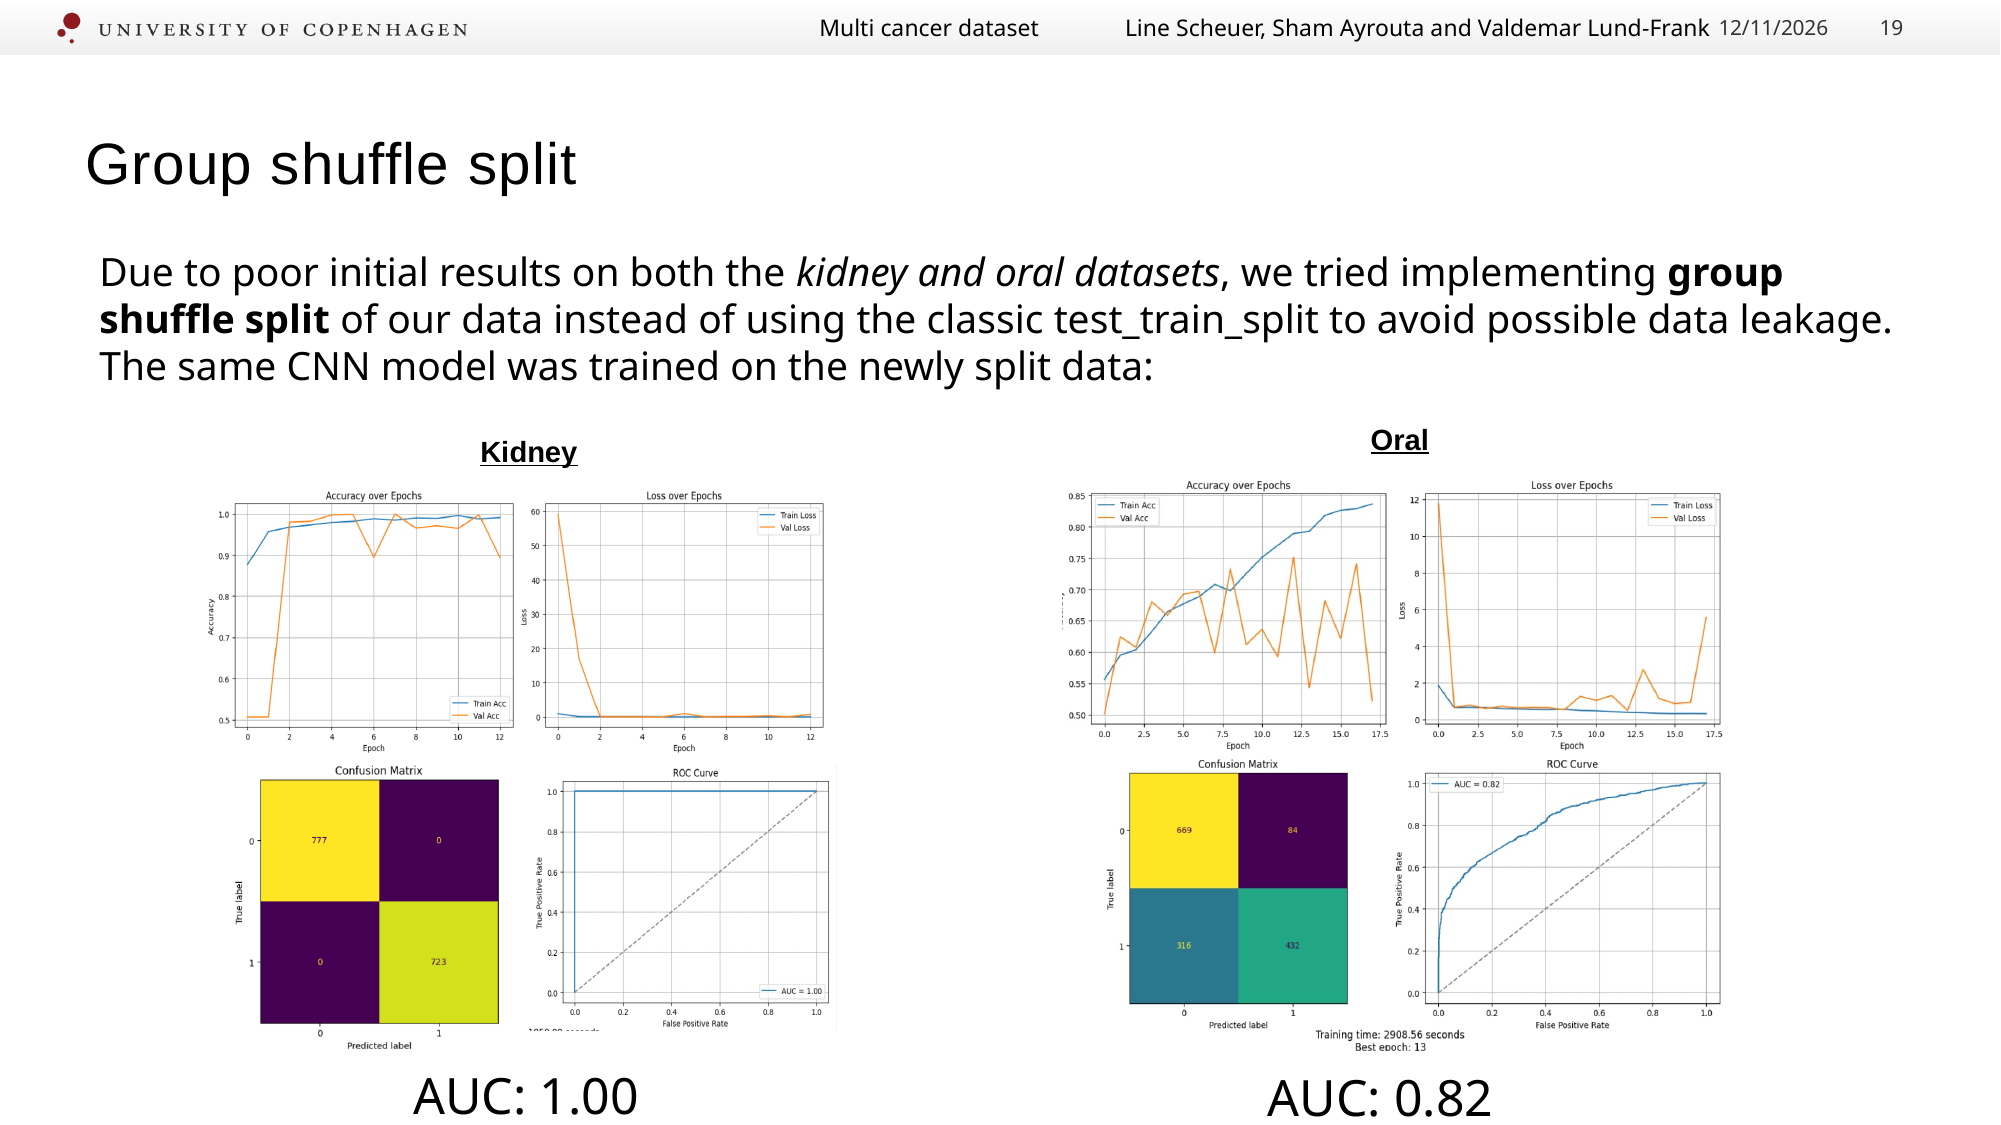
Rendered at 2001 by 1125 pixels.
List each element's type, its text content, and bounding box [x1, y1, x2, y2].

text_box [207, 488, 840, 1049]
picture [1062, 479, 1737, 1051]
picture [92, 15, 475, 42]
text_box Oral [1288, 413, 1512, 464]
text_box Due to poor initial results on both the kidney and oral datasets, we tried implementing group shuffle split of our data instead of using the classic test_train_split to avoid possible data leakage. The same CNN model was trained on the newly split data: [99, 247, 1901, 389]
text_box Line Scheuer, Sham Ayrouta and Valdemar Lund-Frank [1125, 14, 1737, 42]
text_box AUC: 0.82 [1267, 1066, 1532, 1125]
text_box Multi cancer dataset [819, 13, 1040, 69]
slide_number 19 [1840, 14, 1904, 43]
text_box Kidney [417, 426, 641, 476]
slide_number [1694, 14, 1829, 43]
text_box AUC: 1.00 [413, 1064, 678, 1125]
title Group shuffle split [65, 106, 1872, 248]
